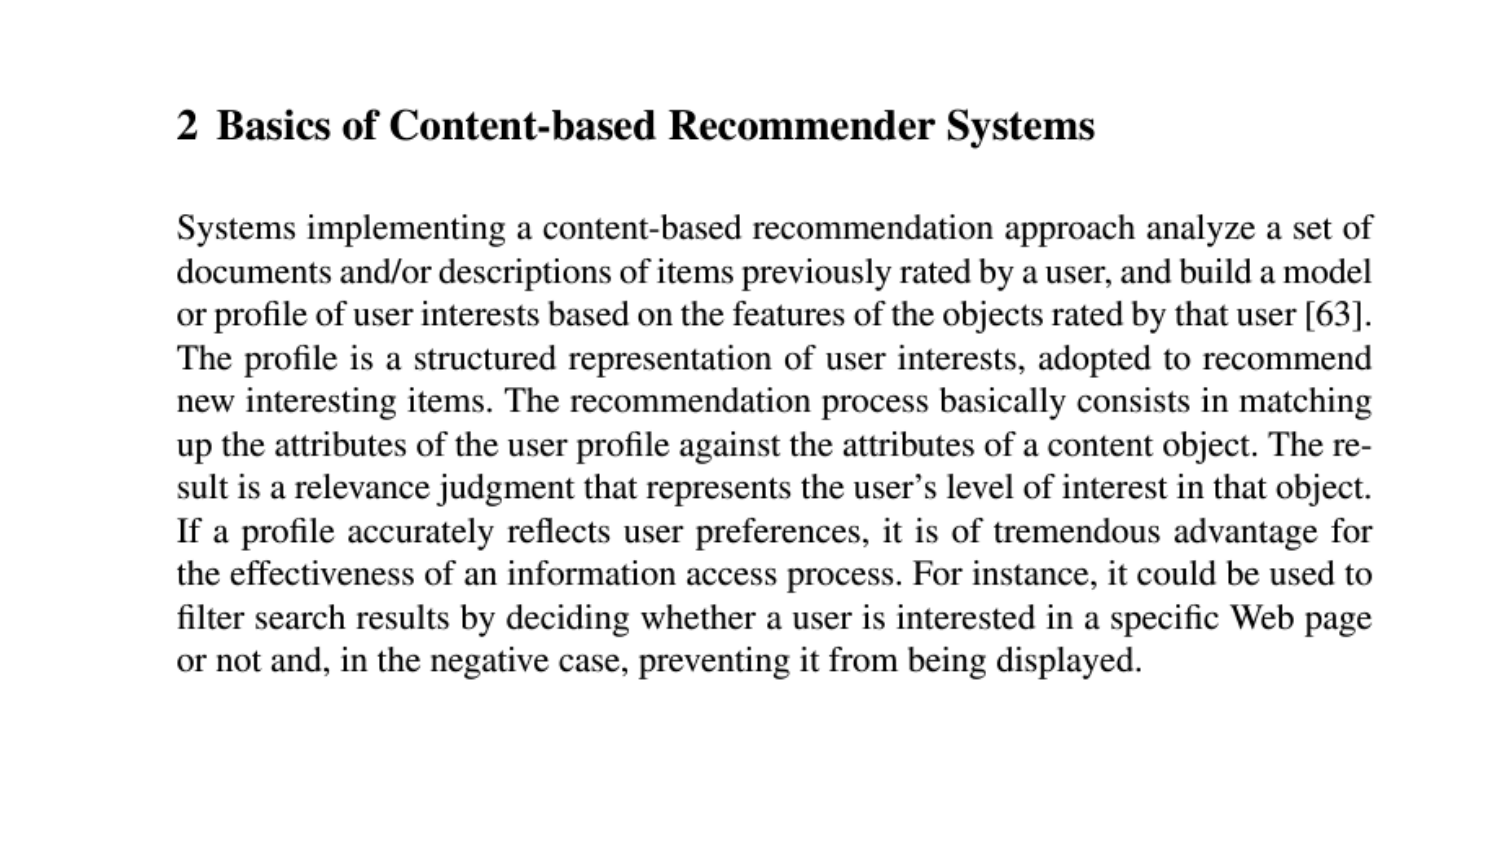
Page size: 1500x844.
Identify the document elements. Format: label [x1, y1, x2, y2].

picture [105, 76, 1426, 714]
